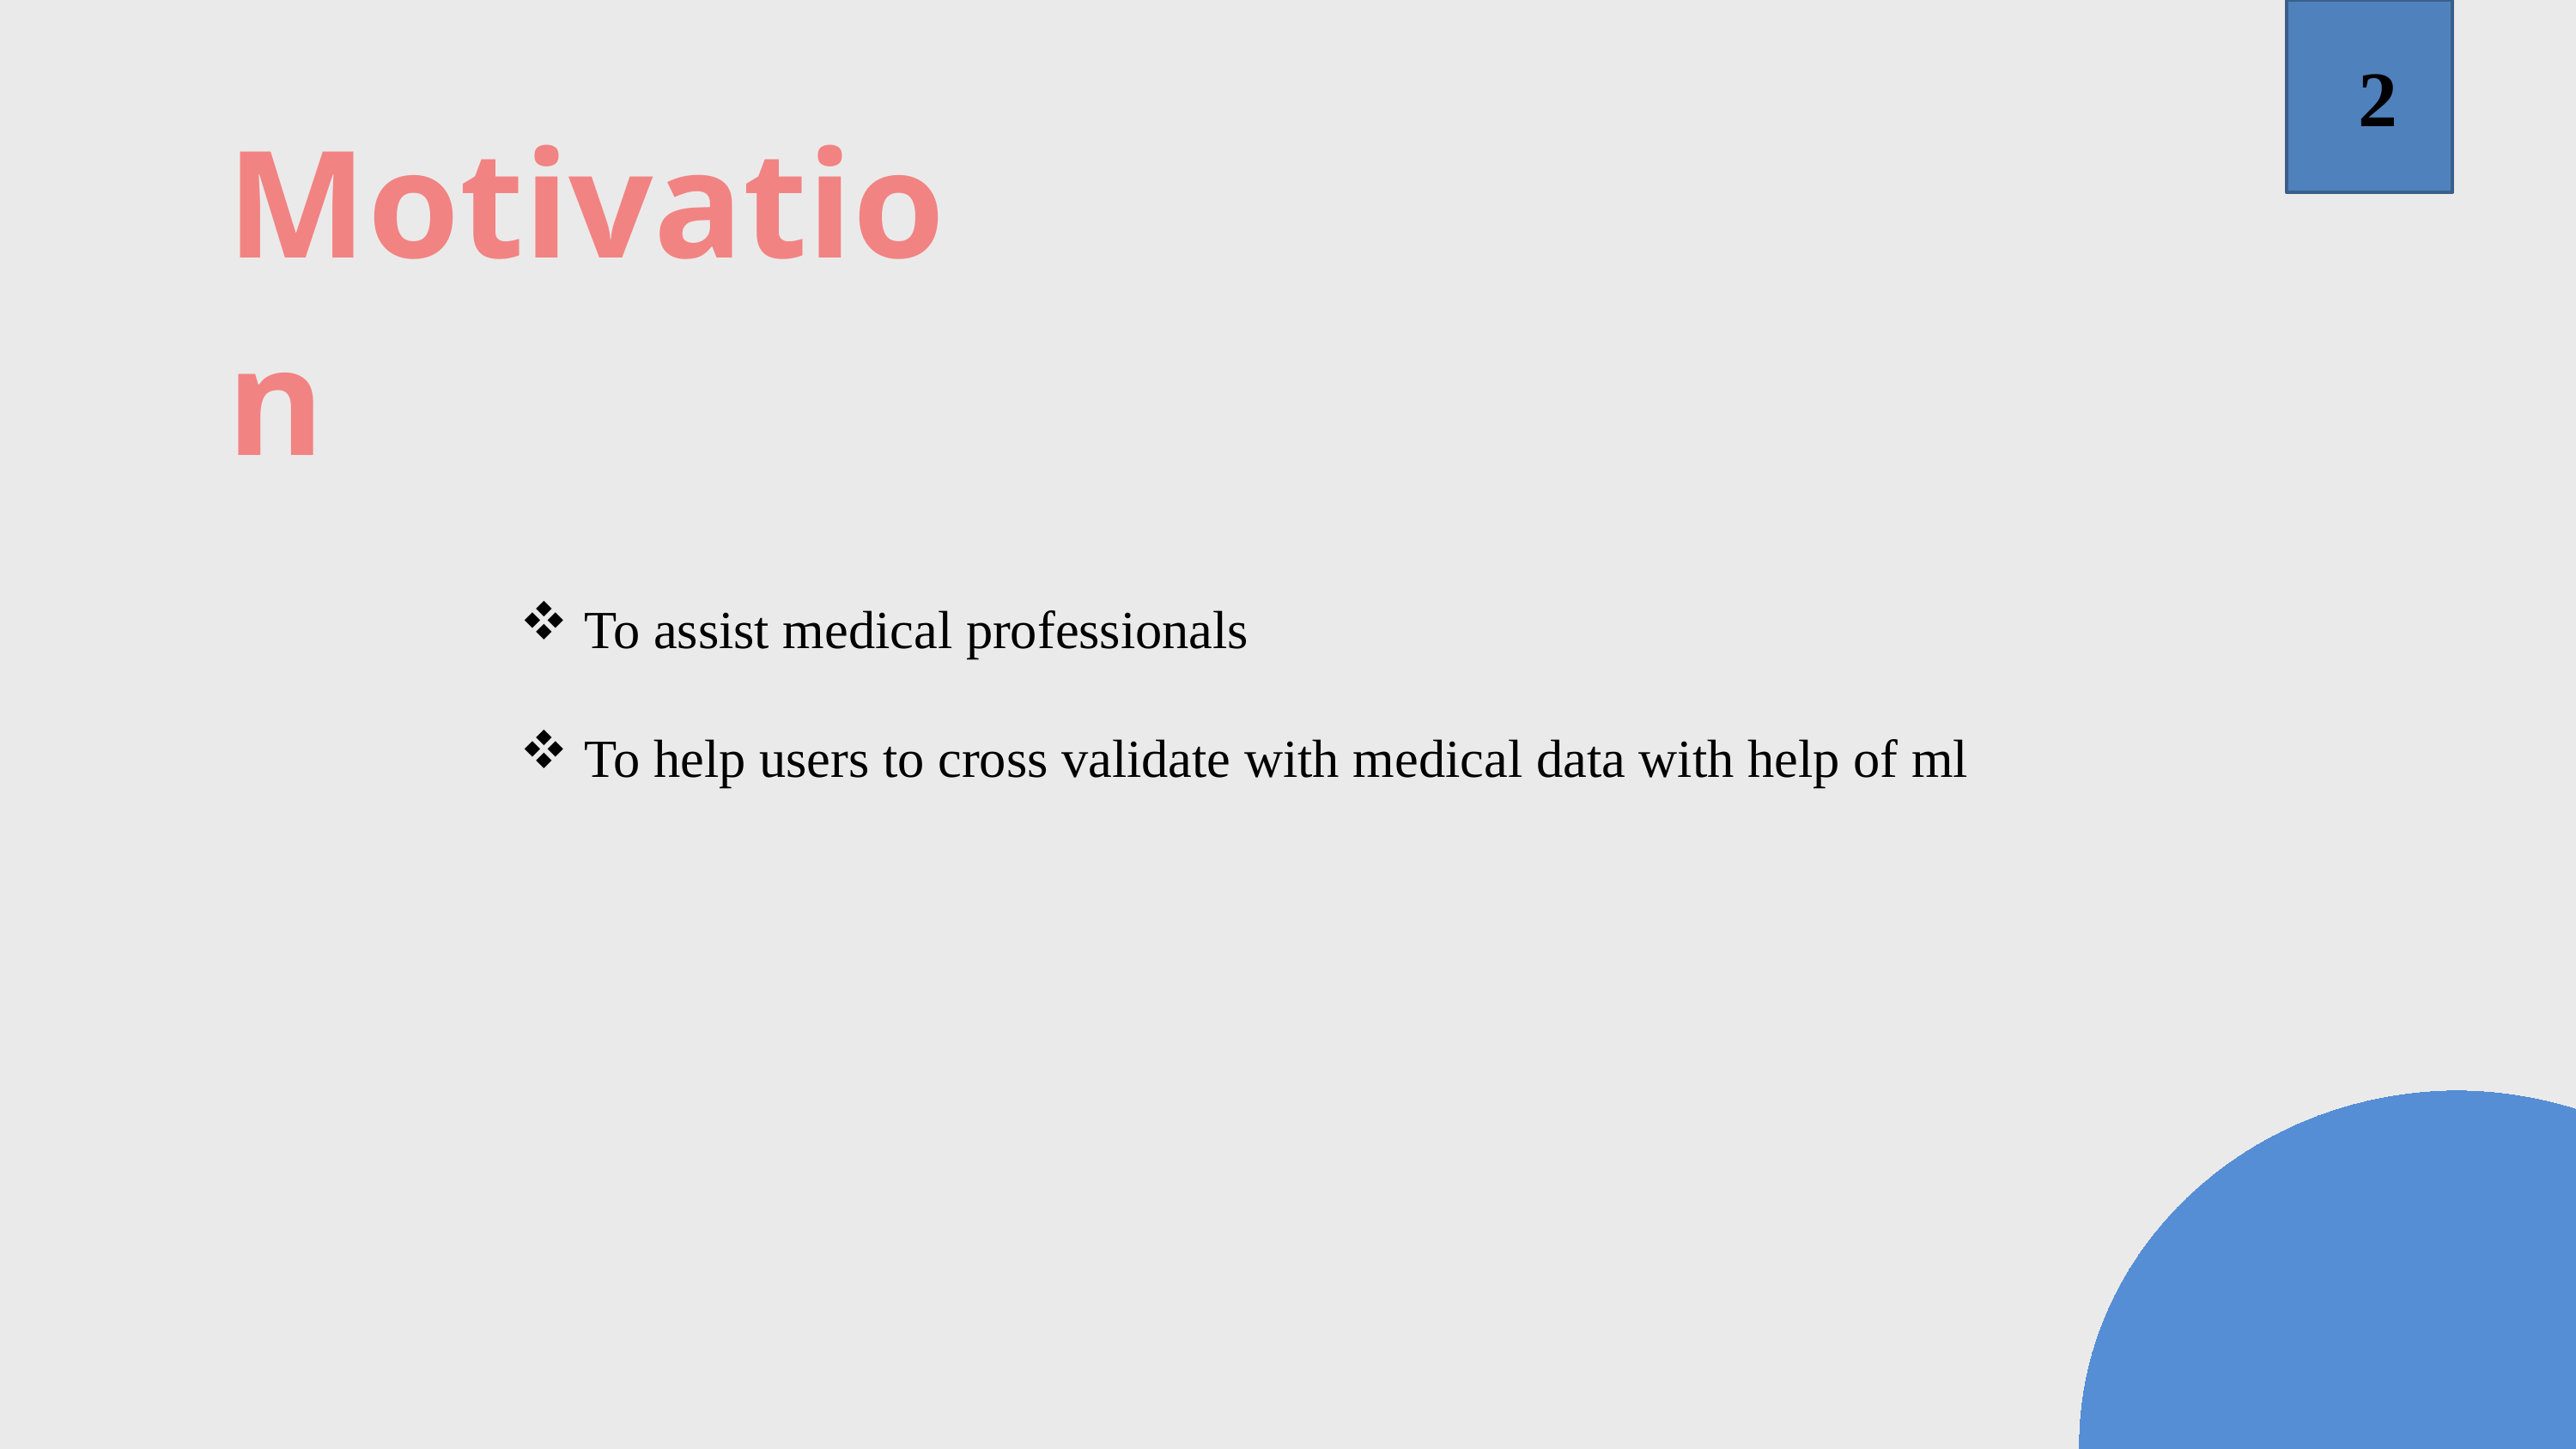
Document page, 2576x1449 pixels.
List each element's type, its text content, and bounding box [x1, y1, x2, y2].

text_box [2285, 0, 2454, 194]
text_box [2079, 1090, 2576, 1449]
text_box Motivation [228, 89, 1035, 486]
text_box To assist medical professionals To help users to cross validate with medical data with help of ml [507, 524, 1996, 924]
text_box 2 [2345, 41, 2419, 149]
